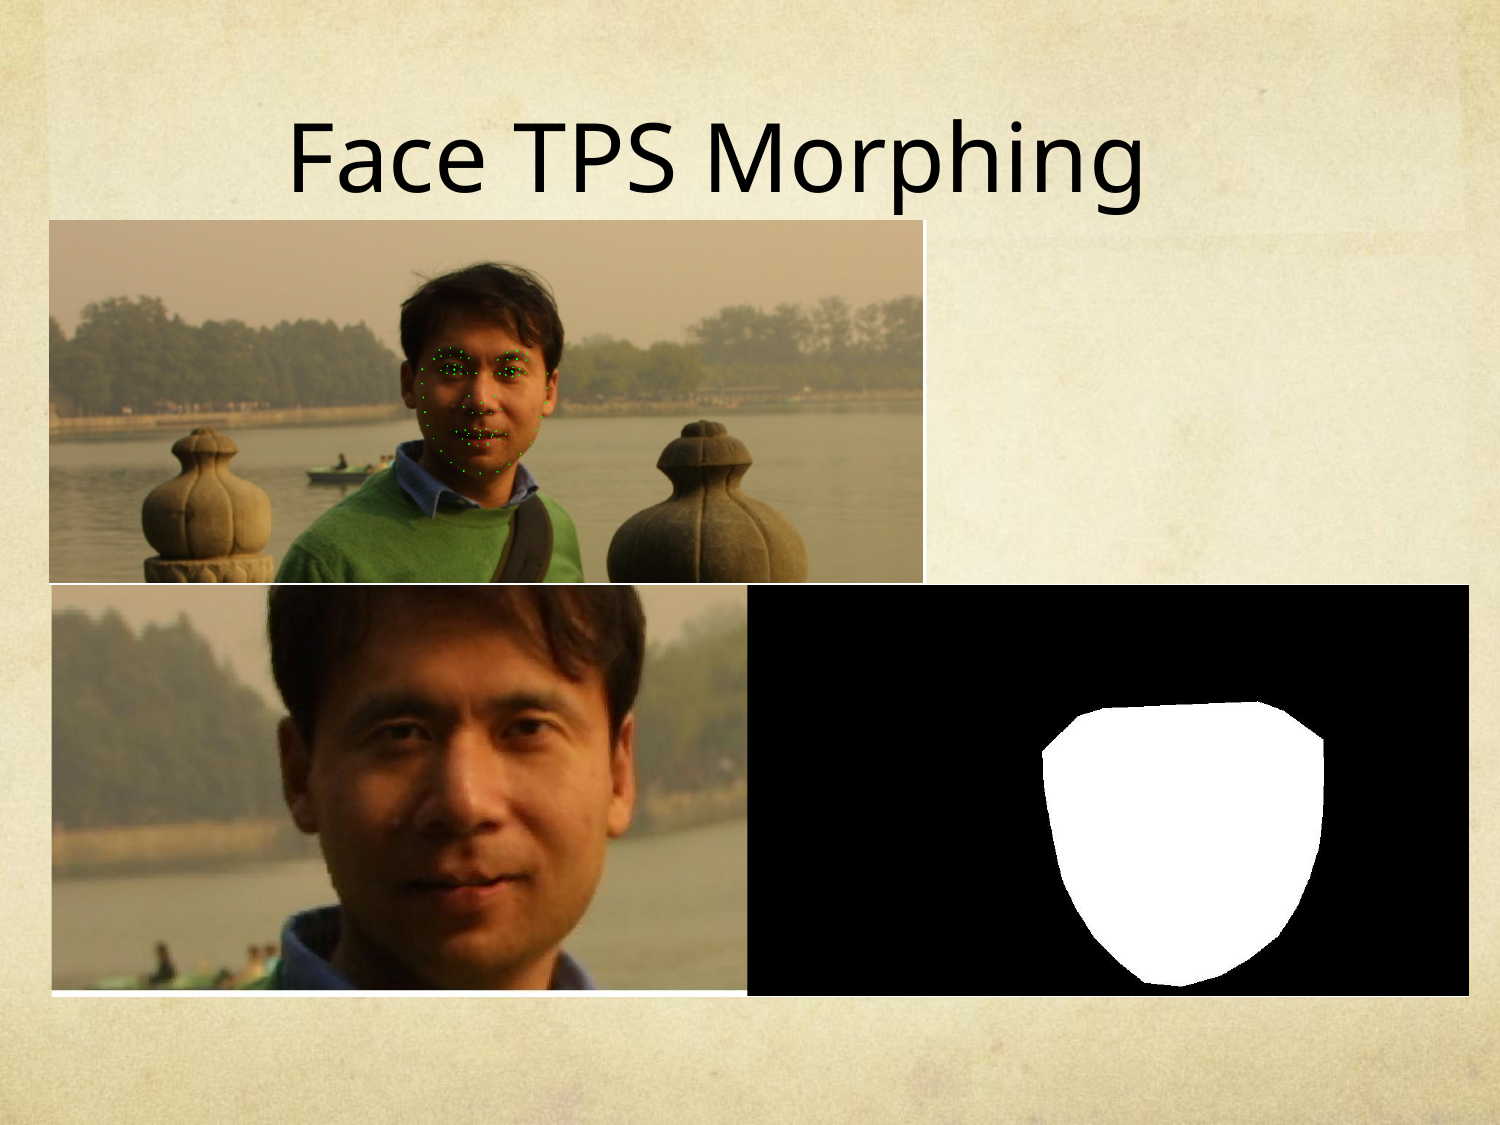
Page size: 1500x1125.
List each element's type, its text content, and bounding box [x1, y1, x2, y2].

picture [0, 0, 1500, 1125]
title Face TPS Morphing [14, 82, 1420, 225]
